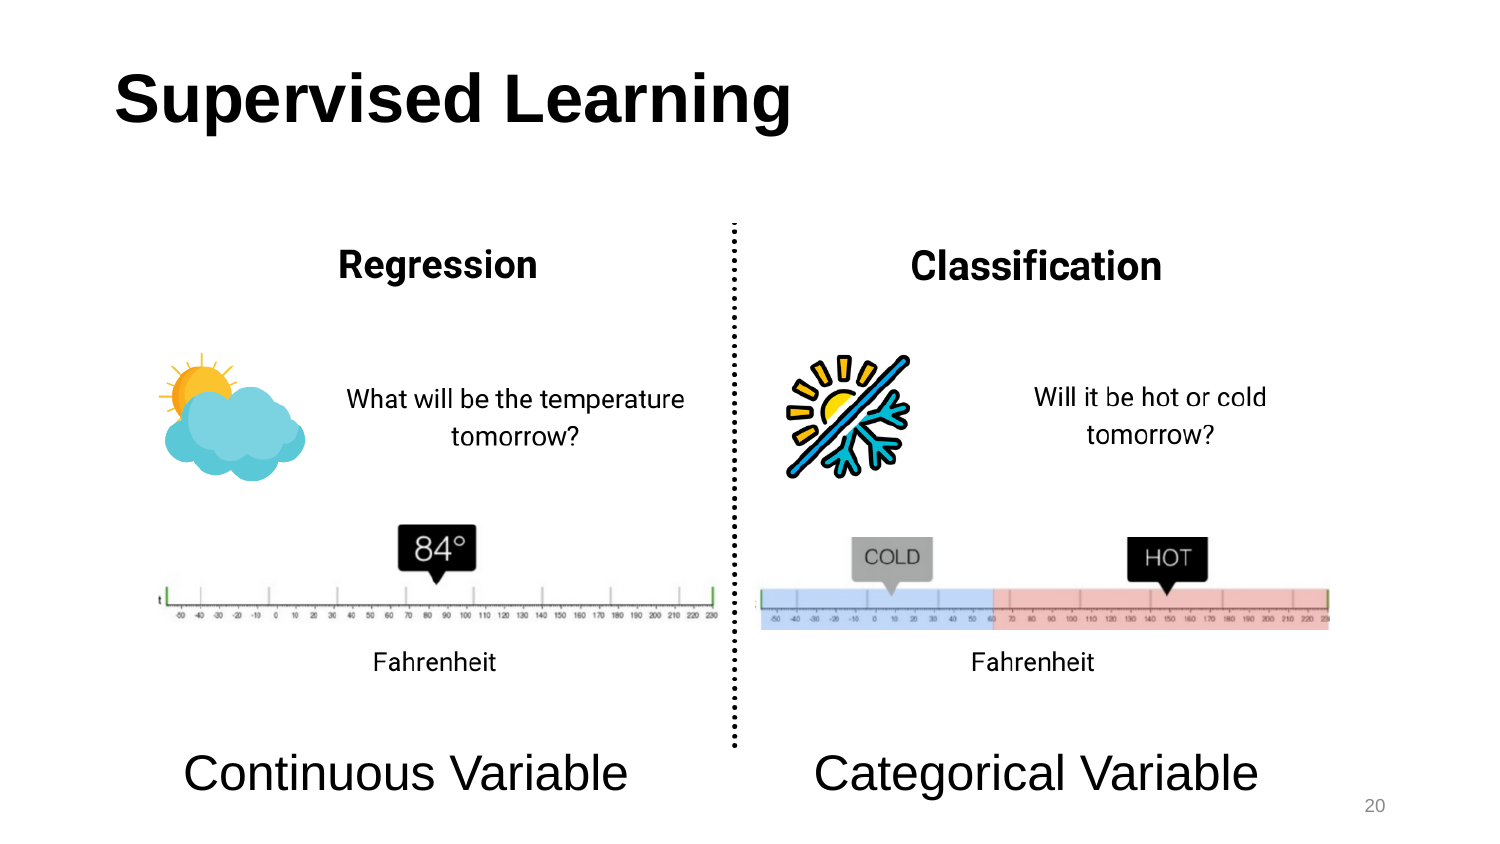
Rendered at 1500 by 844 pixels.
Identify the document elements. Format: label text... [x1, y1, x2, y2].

picture [123, 223, 1341, 767]
slide_number 20 [1059, 782, 1397, 827]
text_box Continuous Variable [171, 775, 686, 807]
text_box Categorical Variable [802, 775, 1317, 807]
title Supervised Learning [103, 36, 1432, 164]
